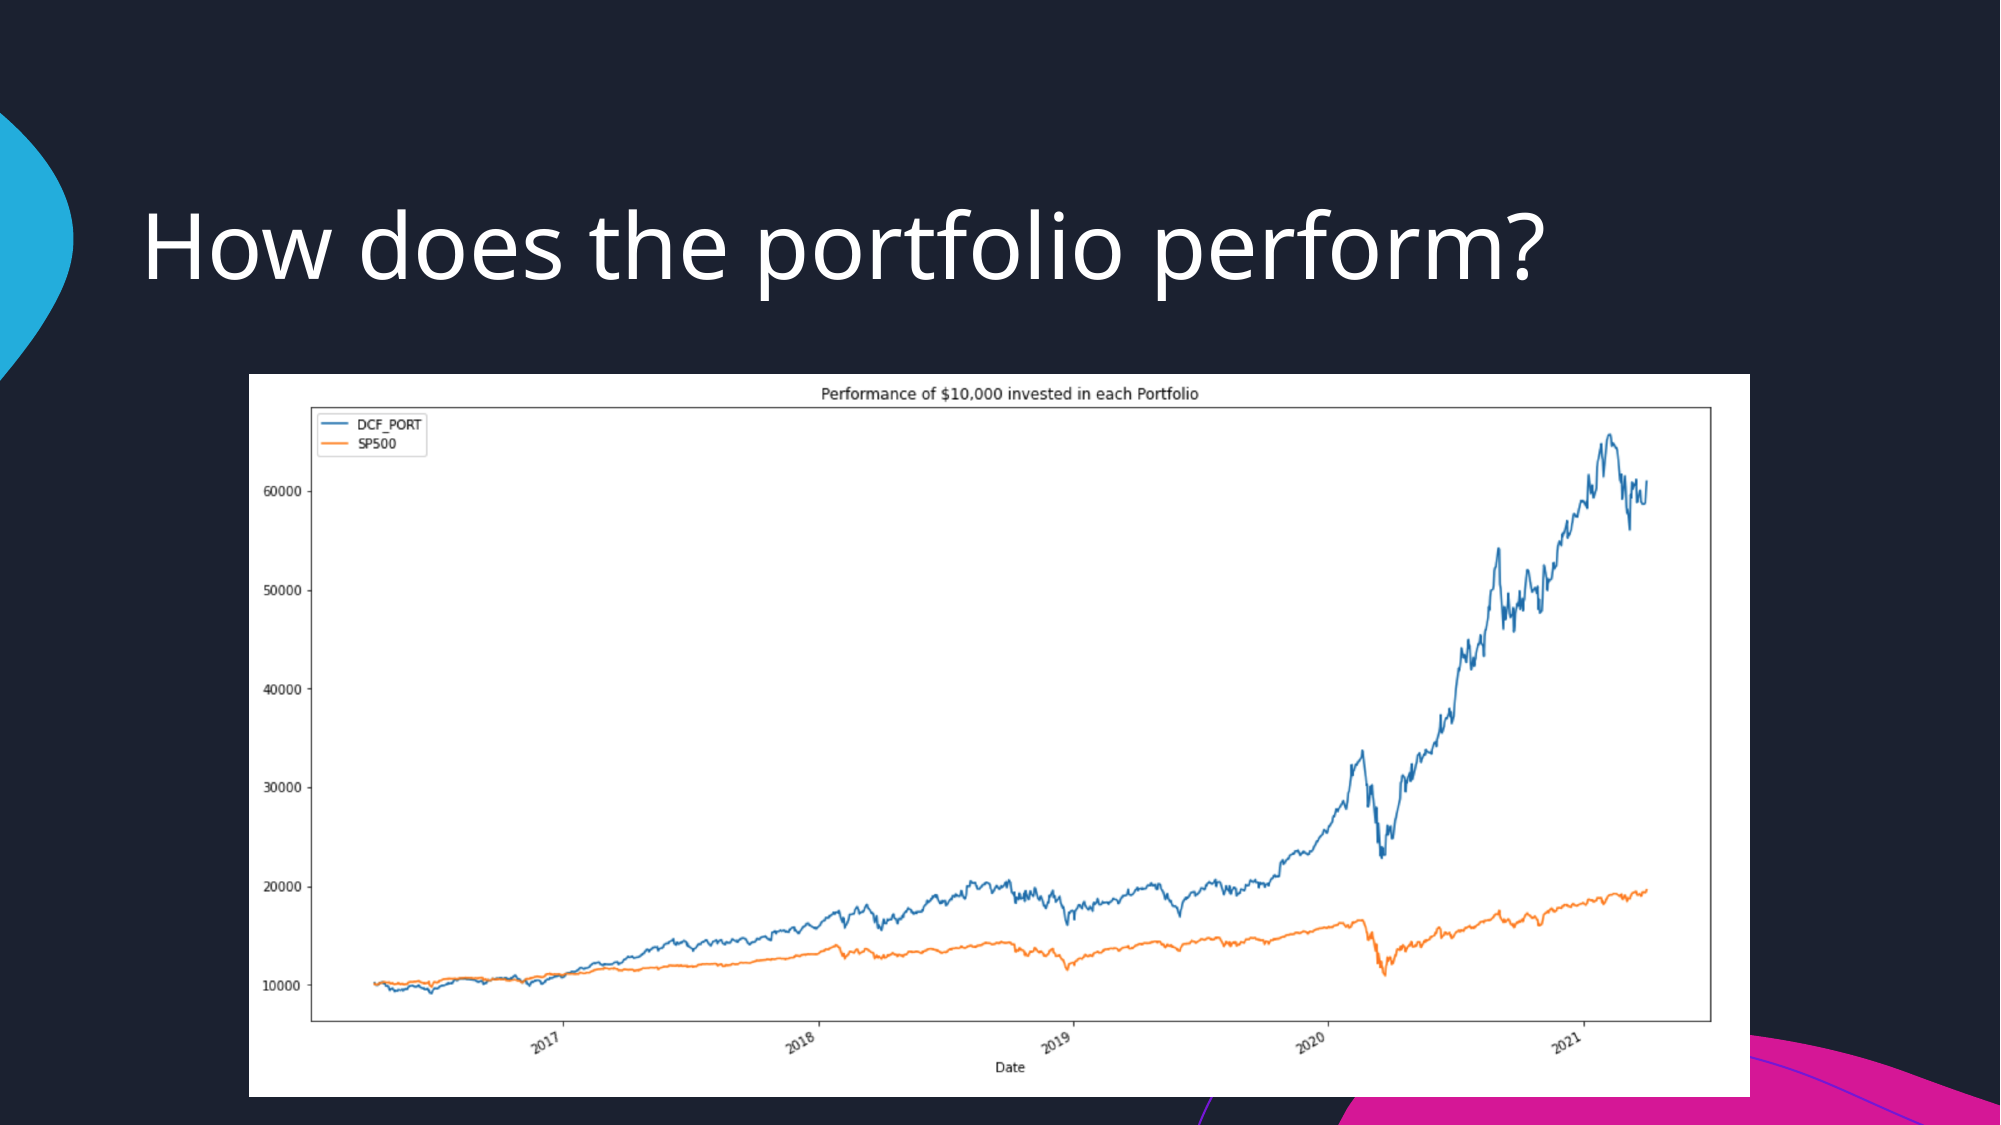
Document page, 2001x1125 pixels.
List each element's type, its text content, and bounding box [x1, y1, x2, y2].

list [249, 374, 1750, 1097]
title How does the portfolio perform? [125, 125, 1875, 375]
